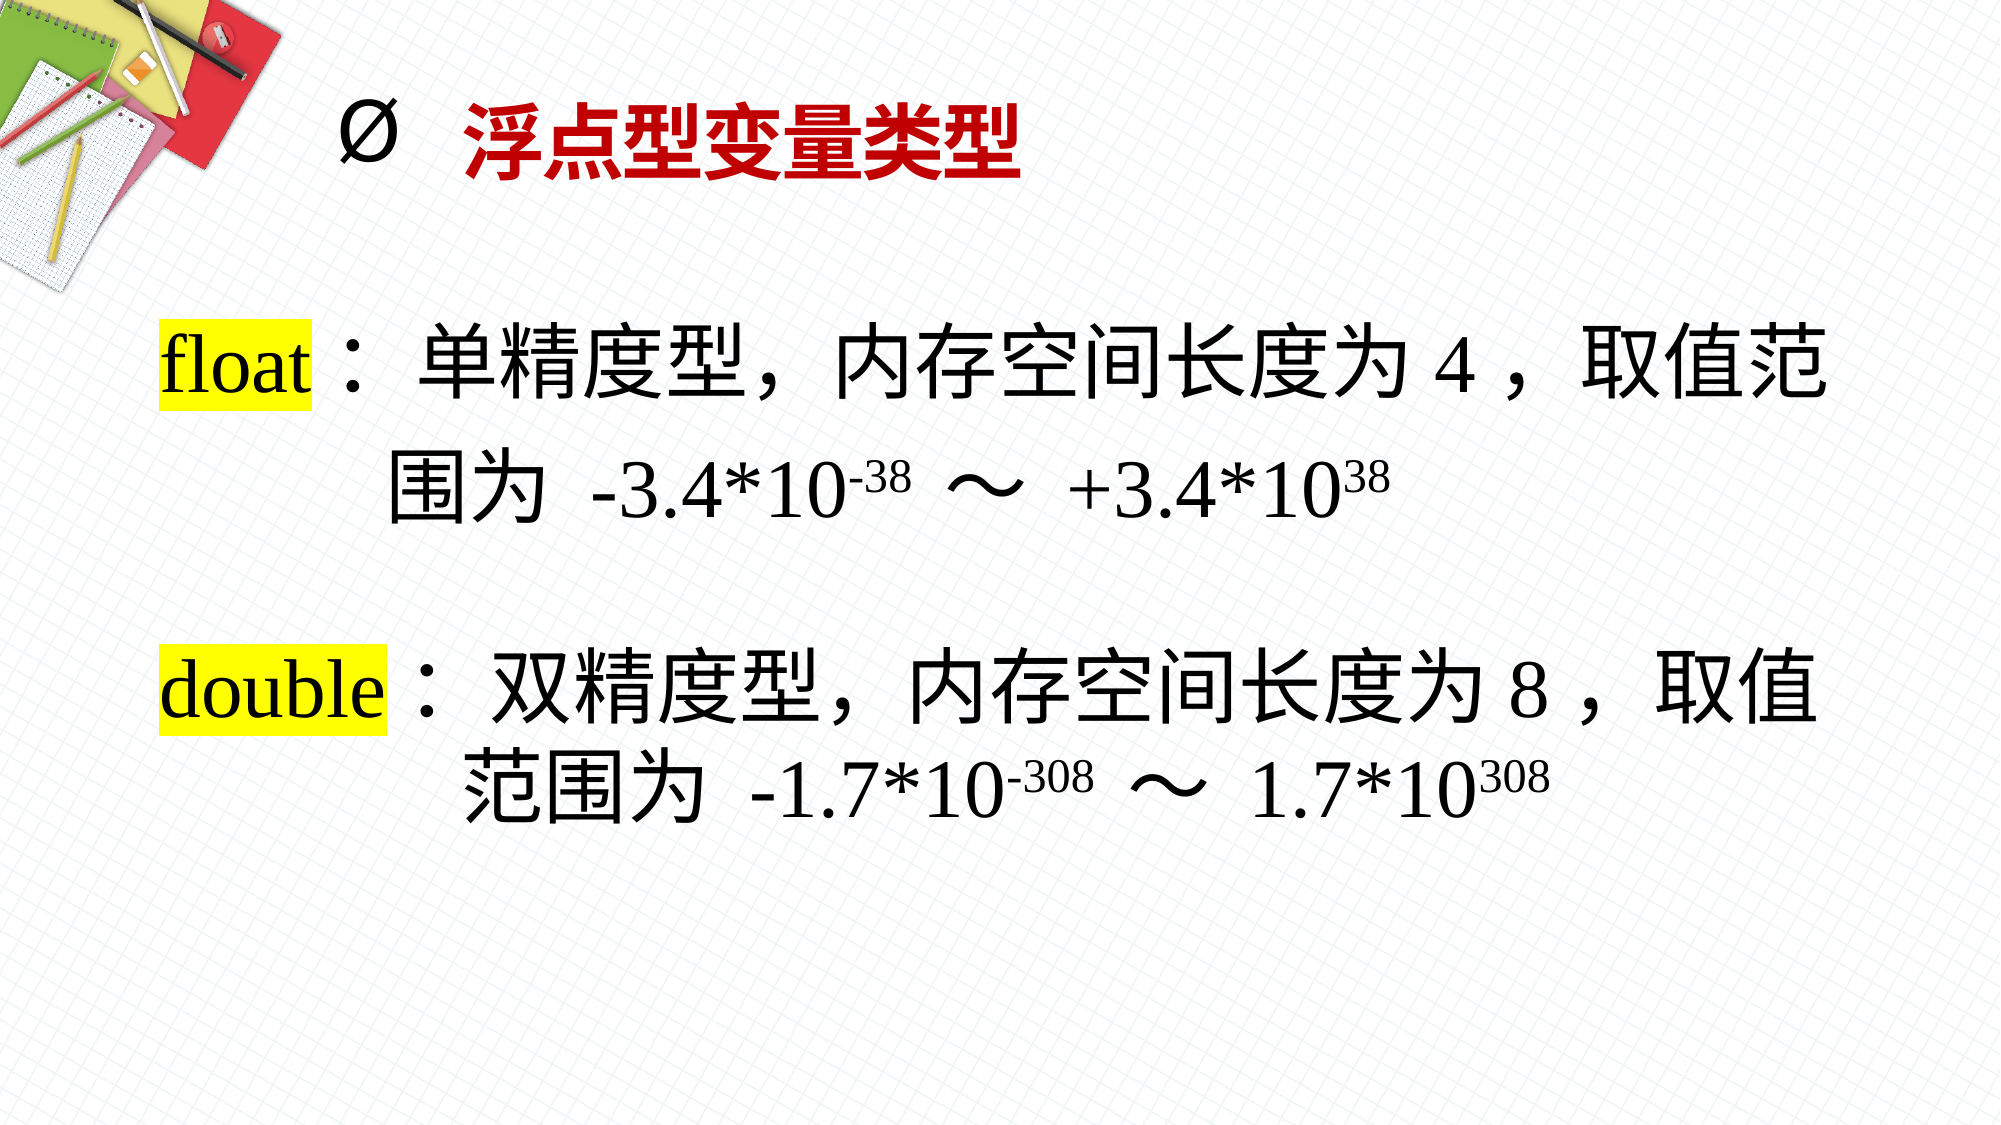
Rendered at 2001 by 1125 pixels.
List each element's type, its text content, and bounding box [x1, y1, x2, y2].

text_box 浮点型变量类型 [316, 71, 1467, 222]
text_box float：单精度型，内存空间长度为4，取值范 围为 -3.4*10-38 ～ +3.4*1038 double：双精度型，内存空间长度为8，取值 范围为 -1.7*10-308 ～ 1.7*10308 [144, 277, 1905, 842]
picture [0, 0, 289, 298]
